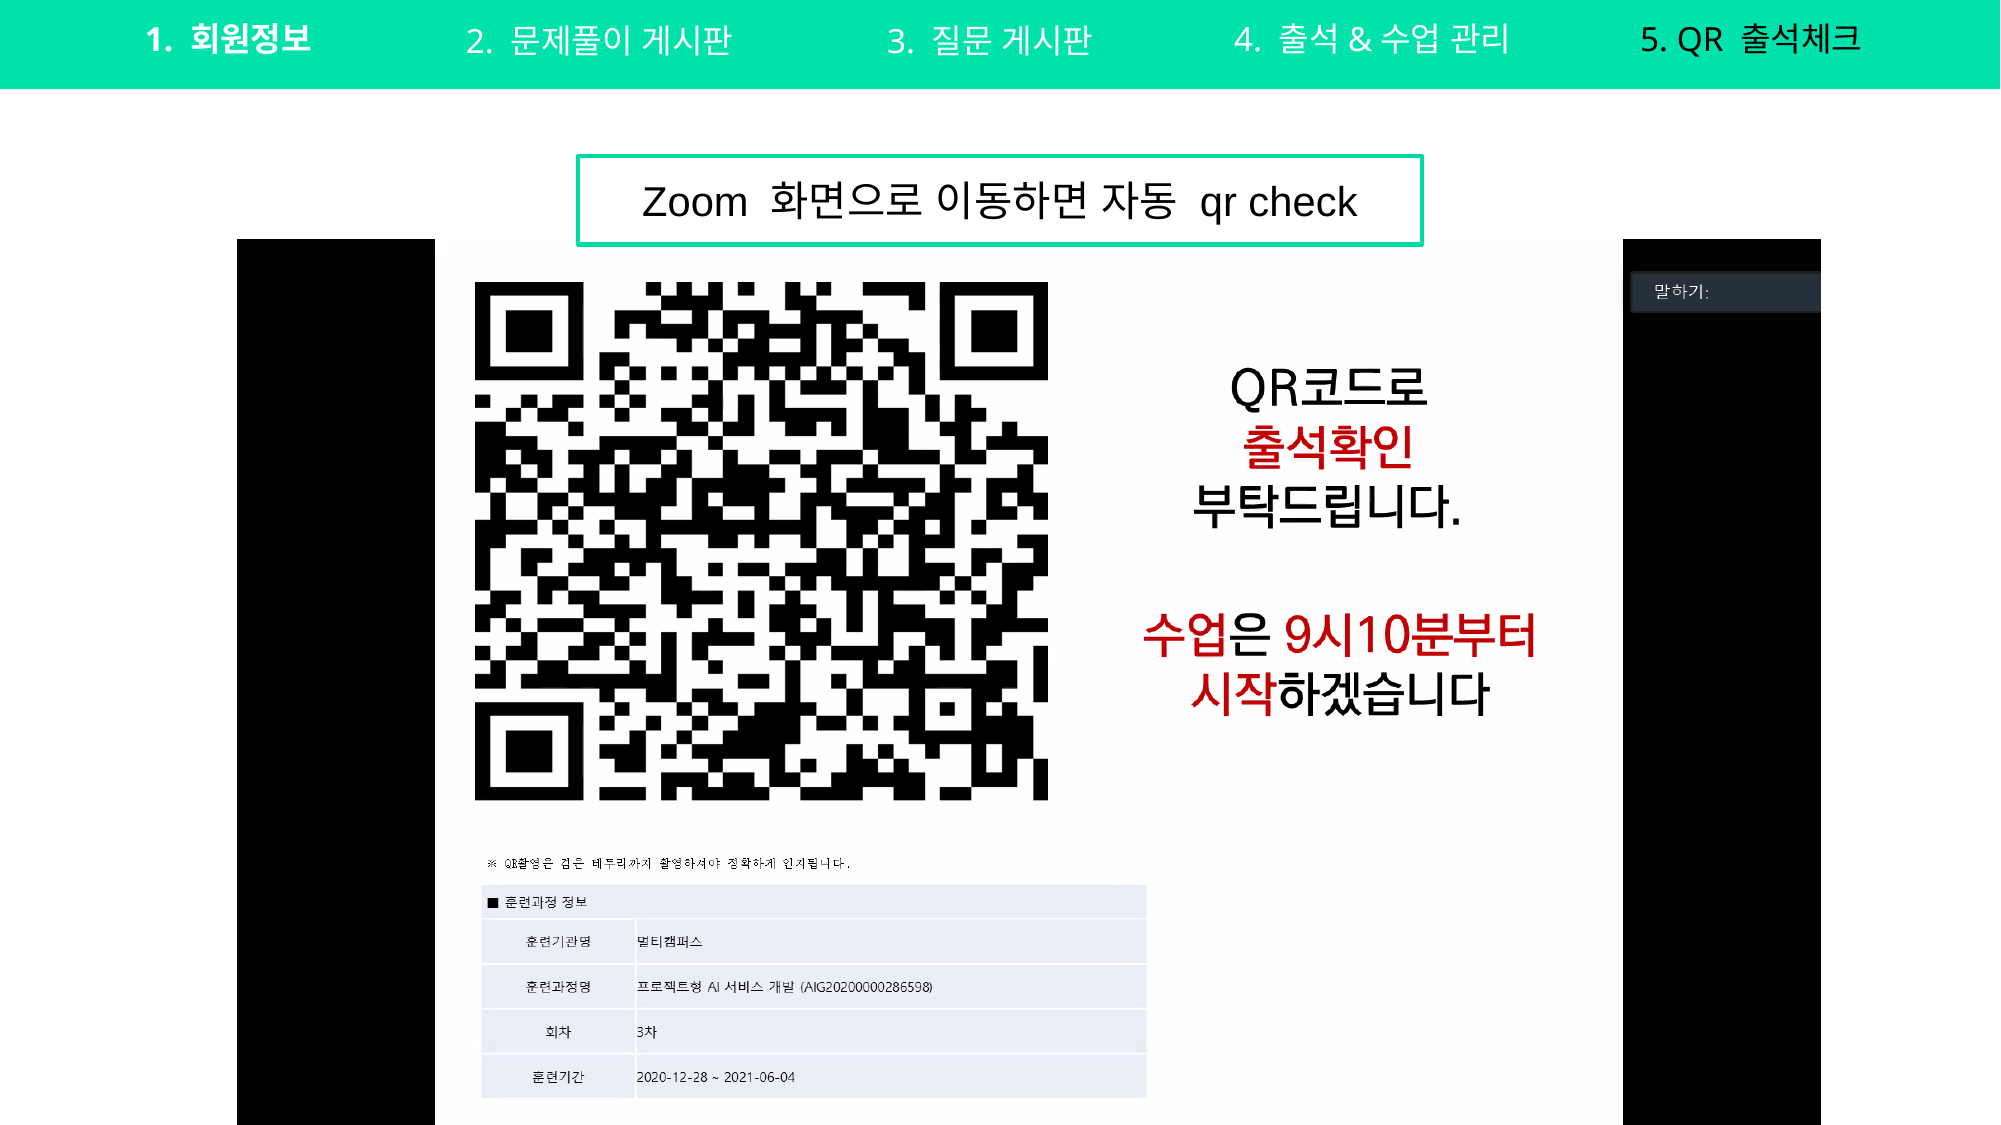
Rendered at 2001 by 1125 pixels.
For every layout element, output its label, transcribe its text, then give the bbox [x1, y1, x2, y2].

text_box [1549, 10, 1912, 74]
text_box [0, 10, 1547, 117]
picture [237, 238, 1821, 1125]
text_box [0, 0, 2000, 89]
text_box Zoom 화면으로 이동하면 자동 qr check [576, 154, 1424, 237]
